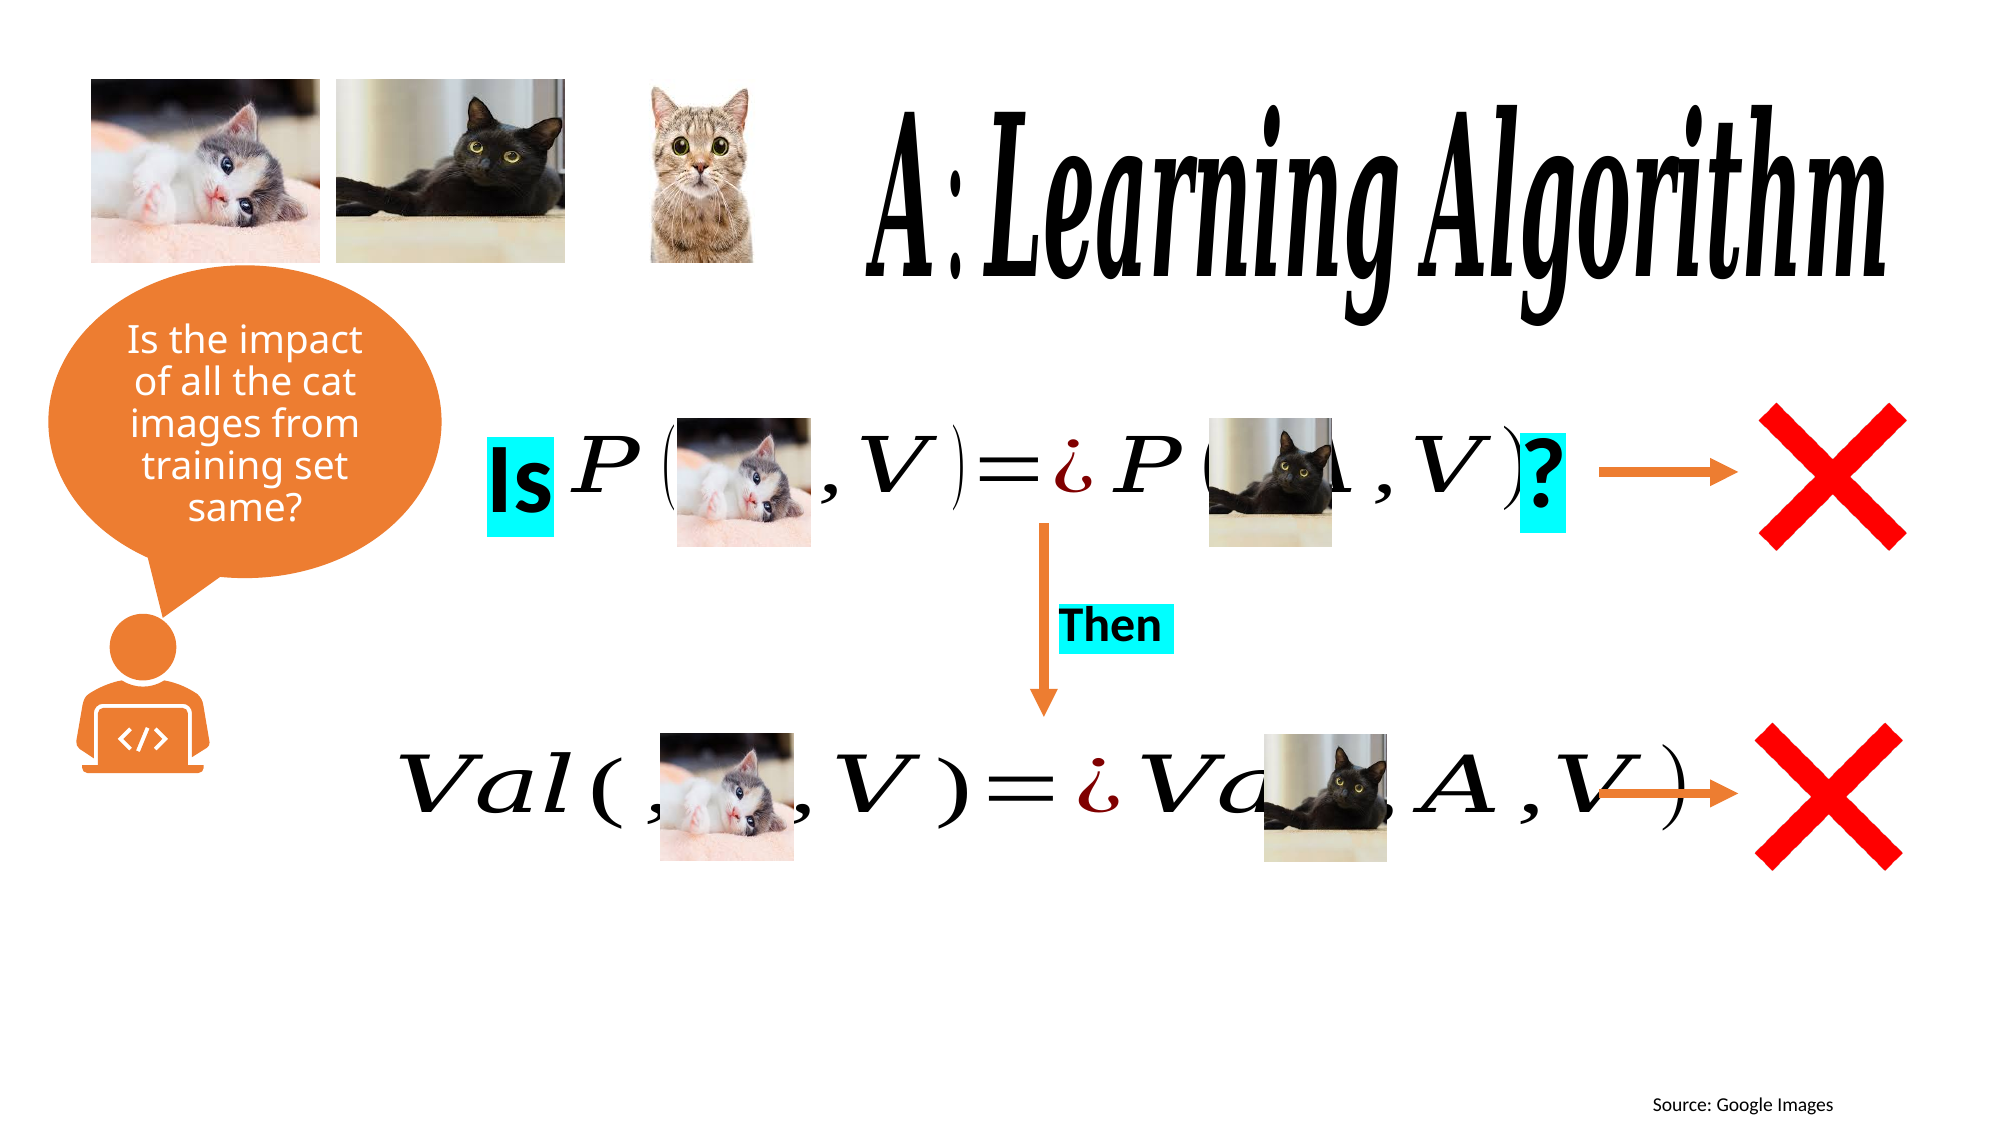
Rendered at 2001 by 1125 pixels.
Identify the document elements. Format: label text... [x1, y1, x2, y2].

picture [677, 418, 811, 547]
picture [336, 79, 565, 263]
text_box Source: Google Images [1632, 1082, 2000, 1125]
text_box Then [1044, 583, 1210, 659]
picture [1264, 734, 1387, 862]
picture [582, 79, 811, 263]
picture [1728, 696, 1929, 897]
picture [1209, 418, 1332, 547]
picture [1732, 376, 1933, 577]
picture [91, 79, 320, 263]
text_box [42, 584, 243, 785]
text_box Is [472, 404, 642, 540]
text_box ? [1505, 400, 1615, 535]
picture [660, 733, 794, 861]
text_box Is the impact of all the cat images from training set same? [48, 265, 442, 584]
